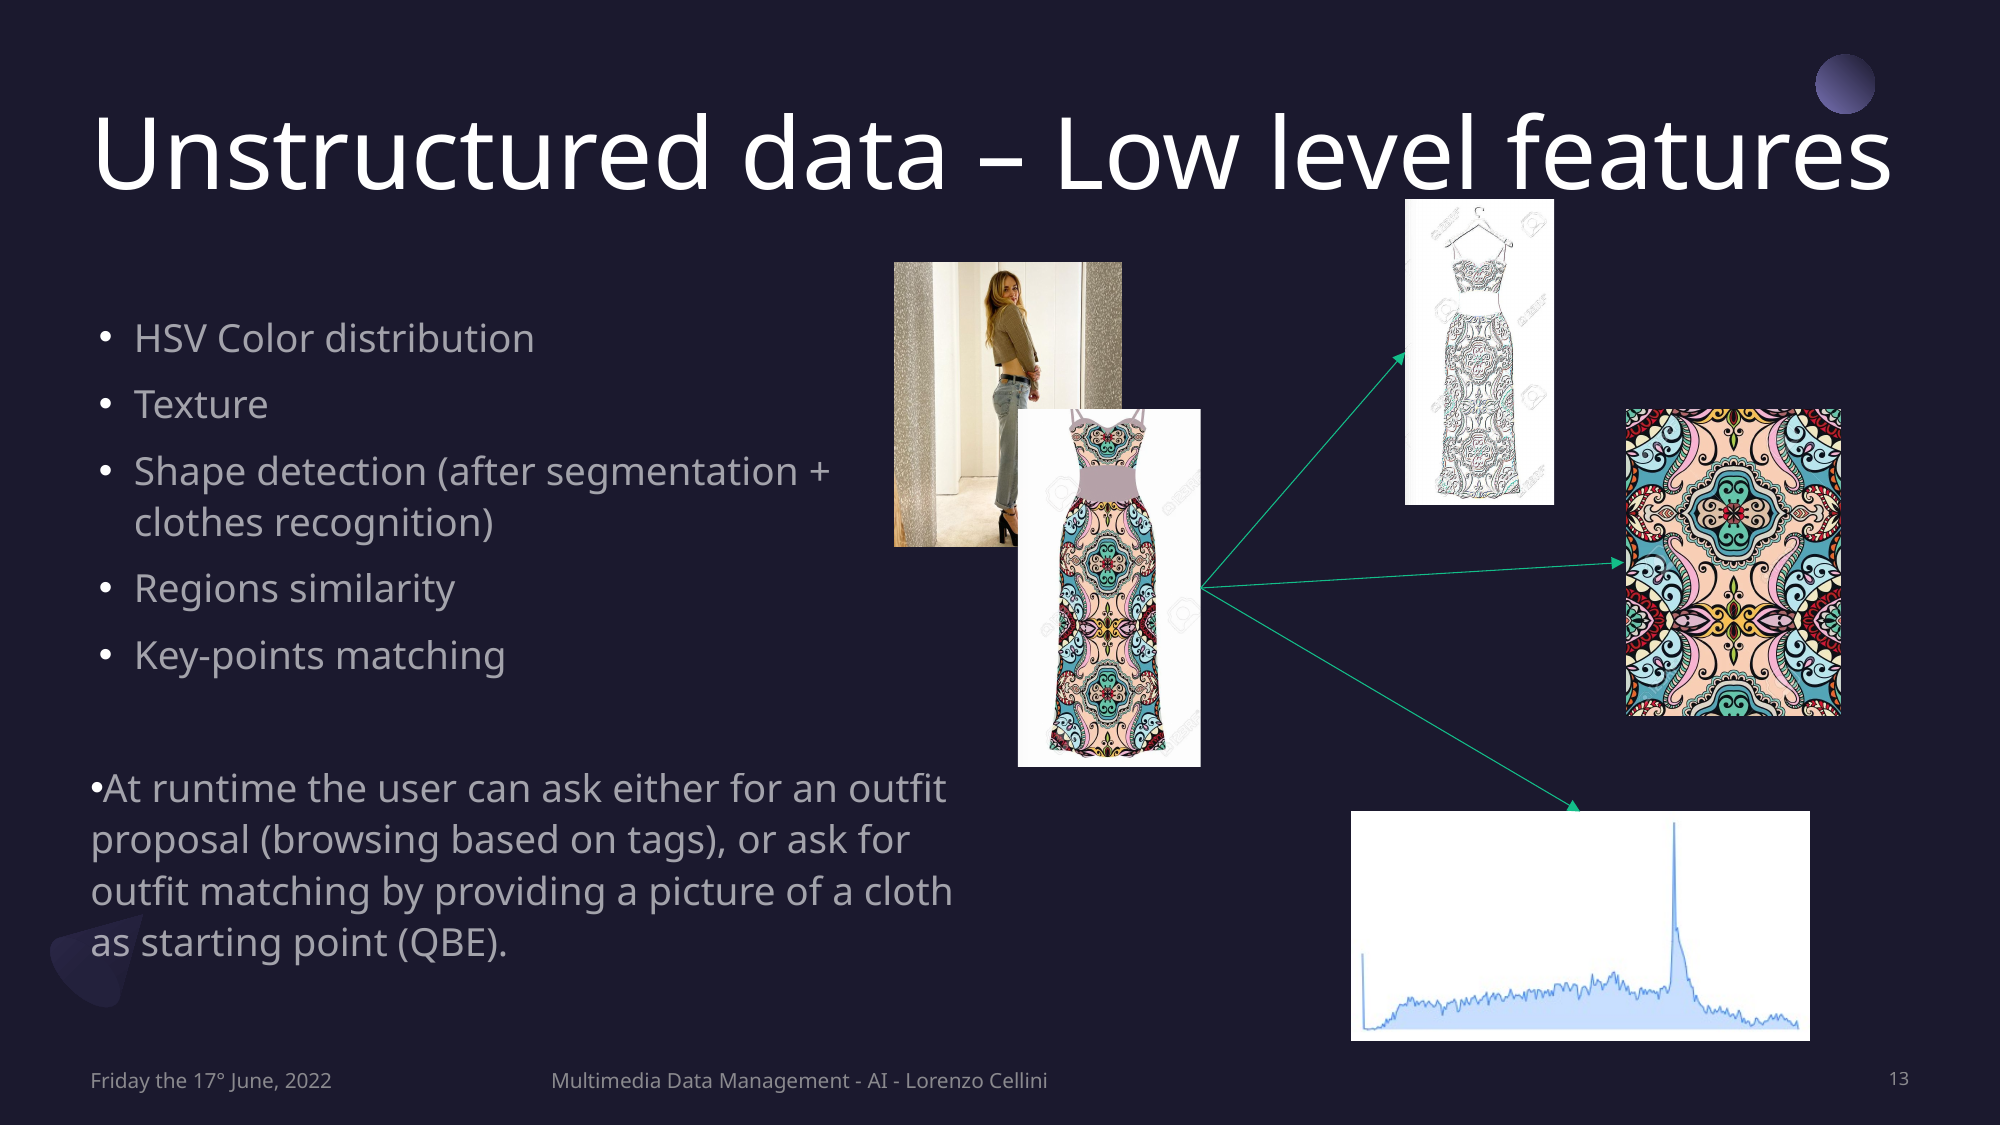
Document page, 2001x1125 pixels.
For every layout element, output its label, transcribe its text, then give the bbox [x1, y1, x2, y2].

text_box HSV Color distribution Texture Shape detection (after segmentation + clothes recognition) Regions similarity Key-points matching At runtime the user can ask either for an outfit proposal (browsing based on tags), or ask for outfit matching by providing a picture of a cloth as starting point (QBE). [90, 308, 982, 965]
title Unstructured data – Low level features [90, 90, 1910, 309]
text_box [1406, 562, 1624, 589]
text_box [1200, 351, 1406, 588]
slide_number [90, 1067, 522, 1093]
picture [1405, 199, 1555, 505]
slide_number 13 [1632, 1067, 1910, 1093]
footer Multimedia Data Management - AI - Lorenzo Cellini [551, 1067, 1598, 1093]
picture [1351, 811, 1810, 1041]
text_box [1200, 588, 1581, 812]
picture [1623, 409, 1841, 716]
picture [894, 262, 1200, 767]
